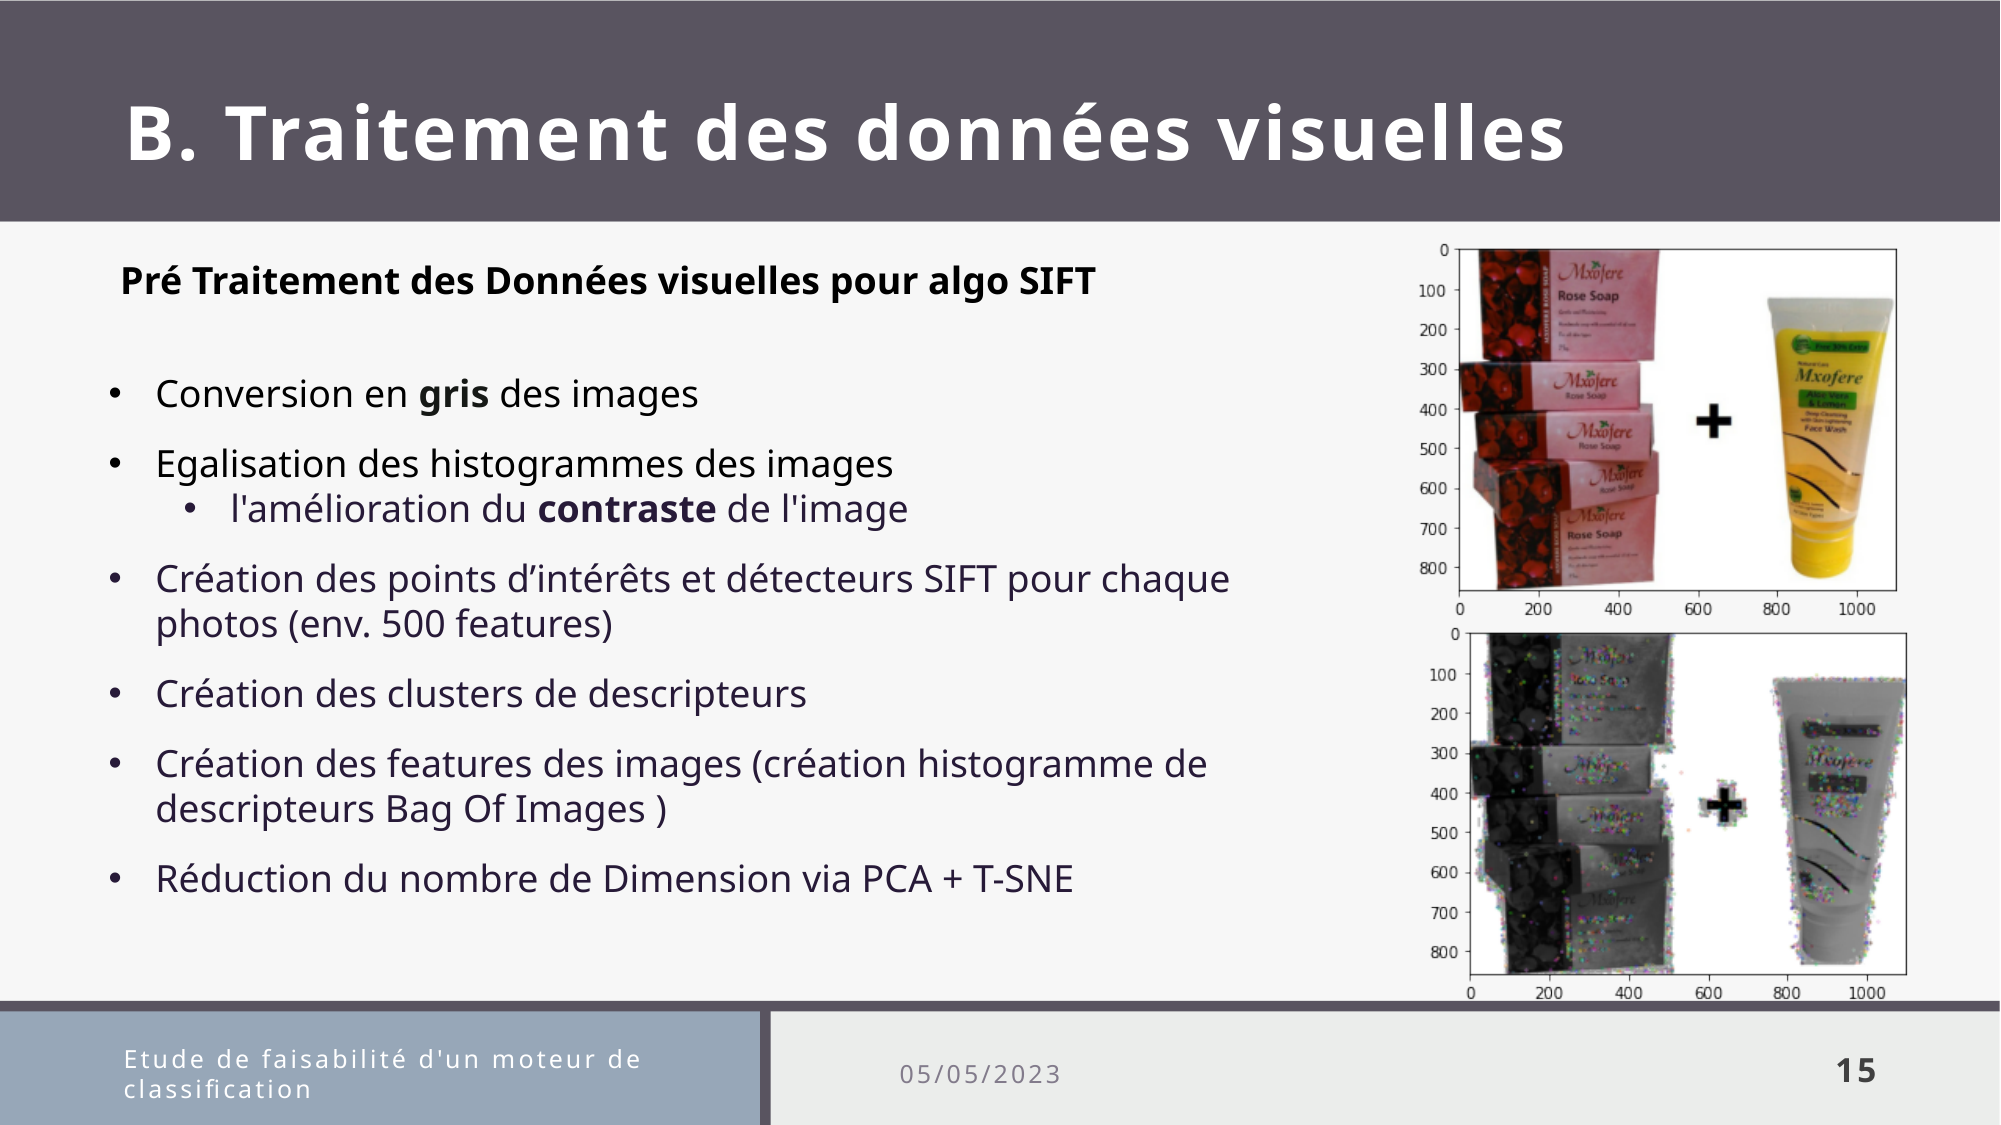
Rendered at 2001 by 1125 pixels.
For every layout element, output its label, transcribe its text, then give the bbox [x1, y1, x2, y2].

footer Etude de faisabilité d'un moteur de classification [105, 1043, 668, 1110]
title B. Traitement des données visuelles [106, 29, 1895, 184]
text_box Conversion en gris des images Egalisation des histogrammes des images l'amélioration du contraste de l'image Création des points d’intérêts et détecteurs SIFT pour chaque photos (env. 500 features) Création des clusters de descripteurs Création des features des images (création histogramme de descripteurs Bag Of Images ) Réduction du nombre de Dimension via PCA + T-SNE [93, 362, 1253, 1043]
picture [1407, 233, 1918, 1012]
slide_number 15 [1733, 1035, 1895, 1110]
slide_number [881, 1035, 1442, 1110]
text_box Pré Traitement des Données visuelles pour algo SIFT [105, 249, 1407, 310]
